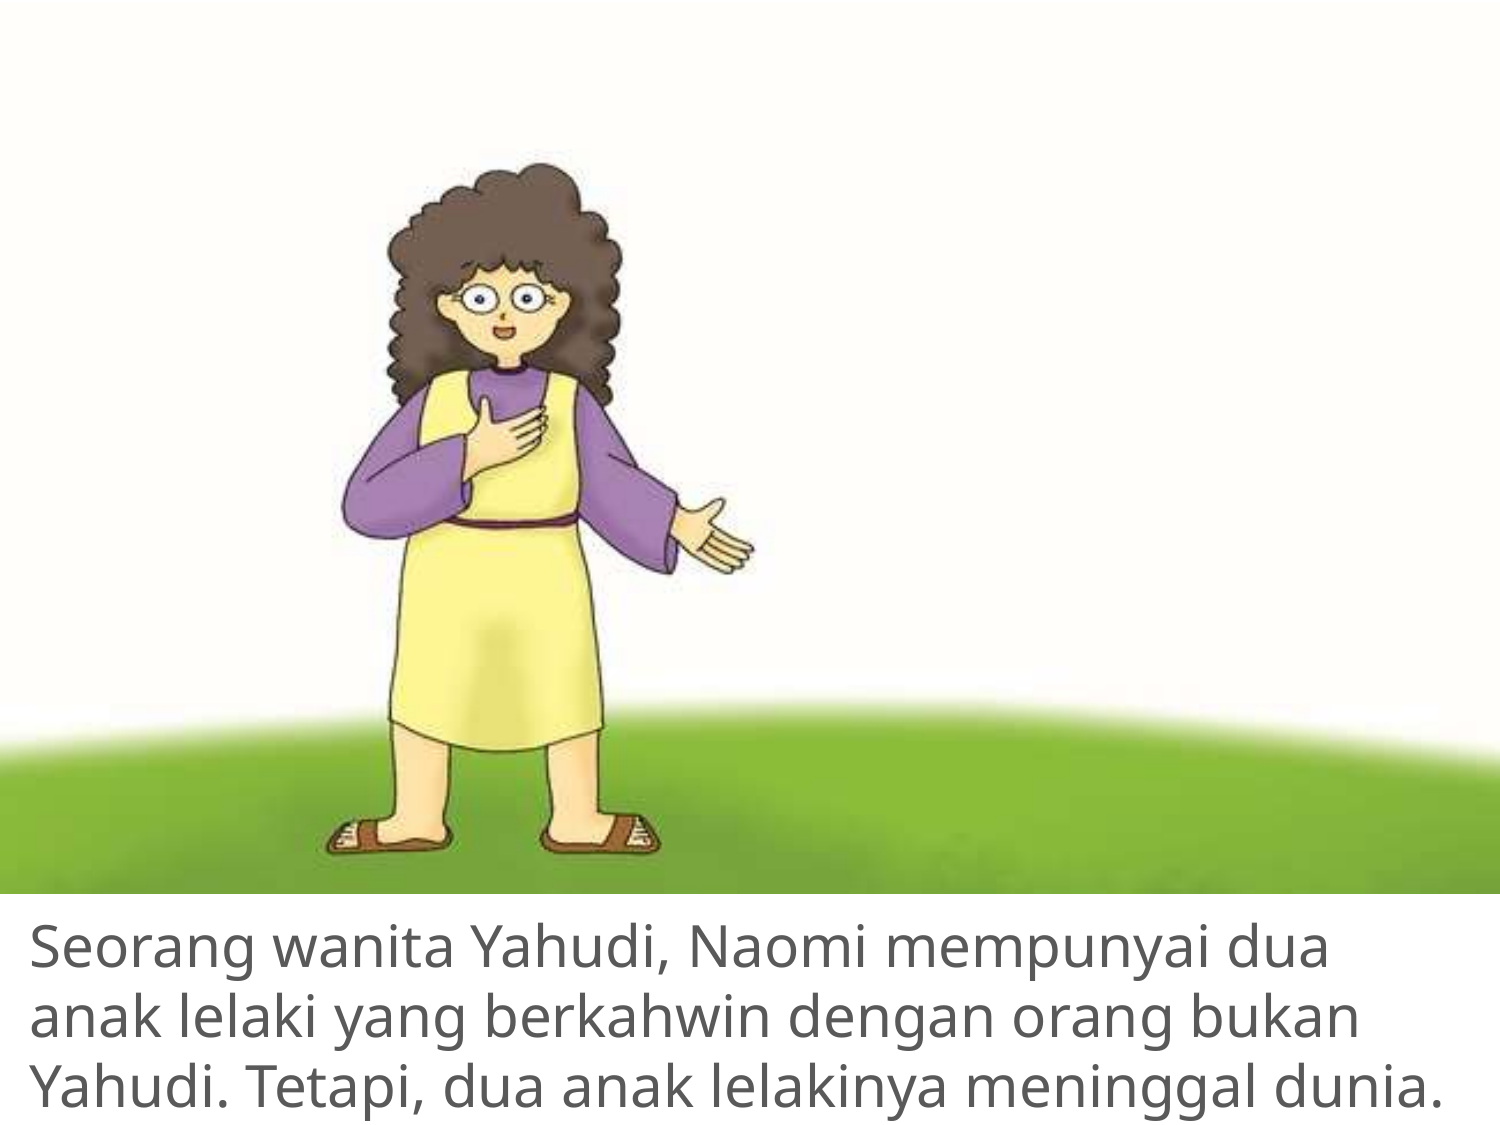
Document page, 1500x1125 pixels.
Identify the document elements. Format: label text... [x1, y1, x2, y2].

text_box Seorang wanita Yahudi, Naomi mempunyai dua anak lelaki yang berkahwin dengan orang bukan Yahudi. Tetapi, dua anak lelakinya meninggal dunia. Jadi, tinggallah dia bersama dua menantu perempuan balunya. [14, 901, 1486, 1125]
picture [0, 1, 1500, 894]
